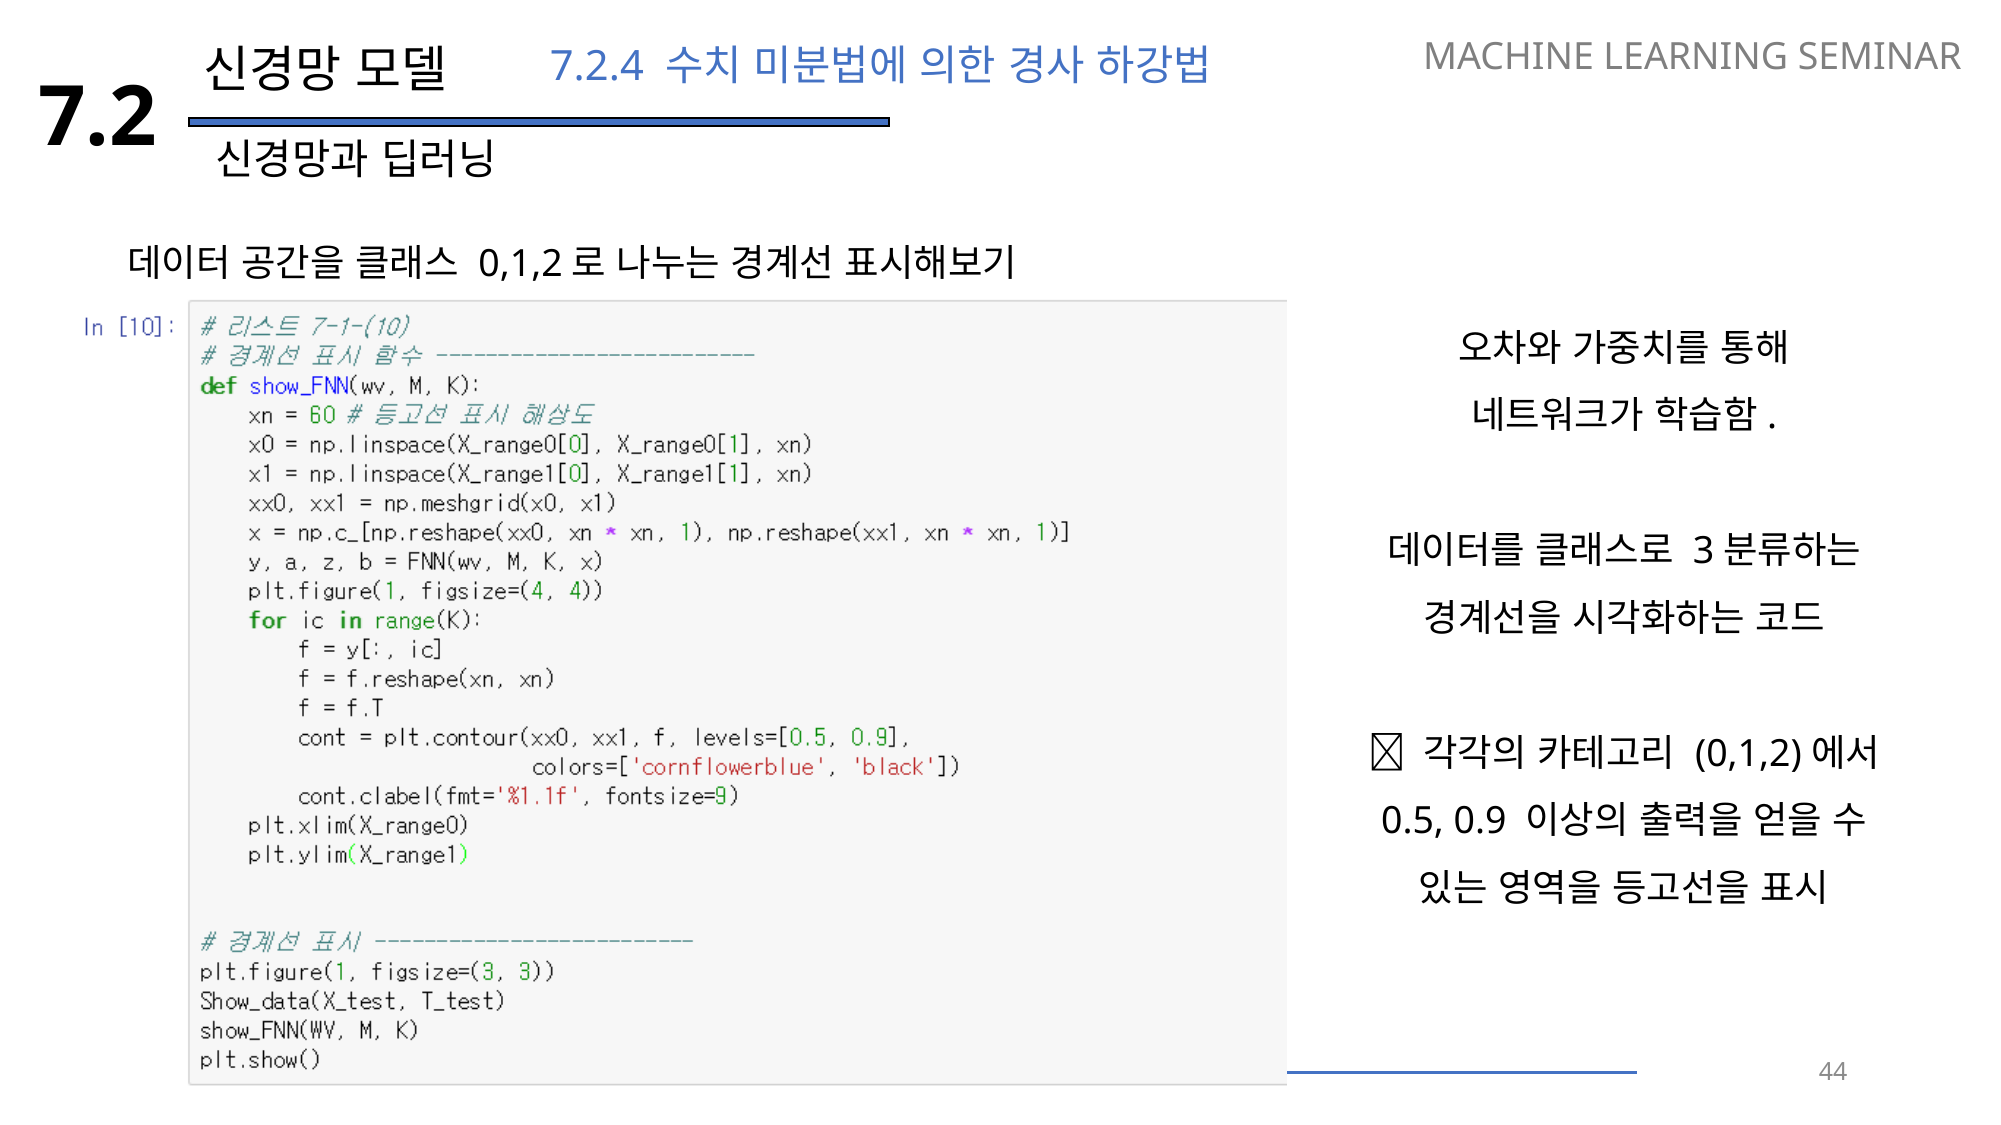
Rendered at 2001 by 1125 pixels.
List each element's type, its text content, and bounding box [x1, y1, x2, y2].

text_box 7.2 [23, 55, 182, 170]
text_box 신경망과 딥러닝 [200, 125, 554, 191]
text_box 오차와 가중치를 통해 네트워크가 학습함. 데이터를 클래스로 3분류하는 경계선을 시각화하는 코드  각각의 카테고리 (0,1,2)에서 0.5, 0.9 이상의 출력을 얻을 수 있는 영역을 등고선을 표시 [1342, 293, 1907, 916]
text_box 데이터 공간을 클래스 0,1,2로 나누는 경계선 표시해보기 [112, 208, 1817, 292]
text_box 7.2.4 수치 미분법에 의한 경사 하강법 [535, 31, 1236, 96]
text_box [188, 117, 890, 127]
text_box MACHINE LEARNING SEMINAR [1342, 24, 1977, 85]
slide_number 44 [1412, 1042, 1863, 1103]
picture [67, 293, 1287, 1090]
text_box 신경망 모델 [109, 30, 543, 106]
